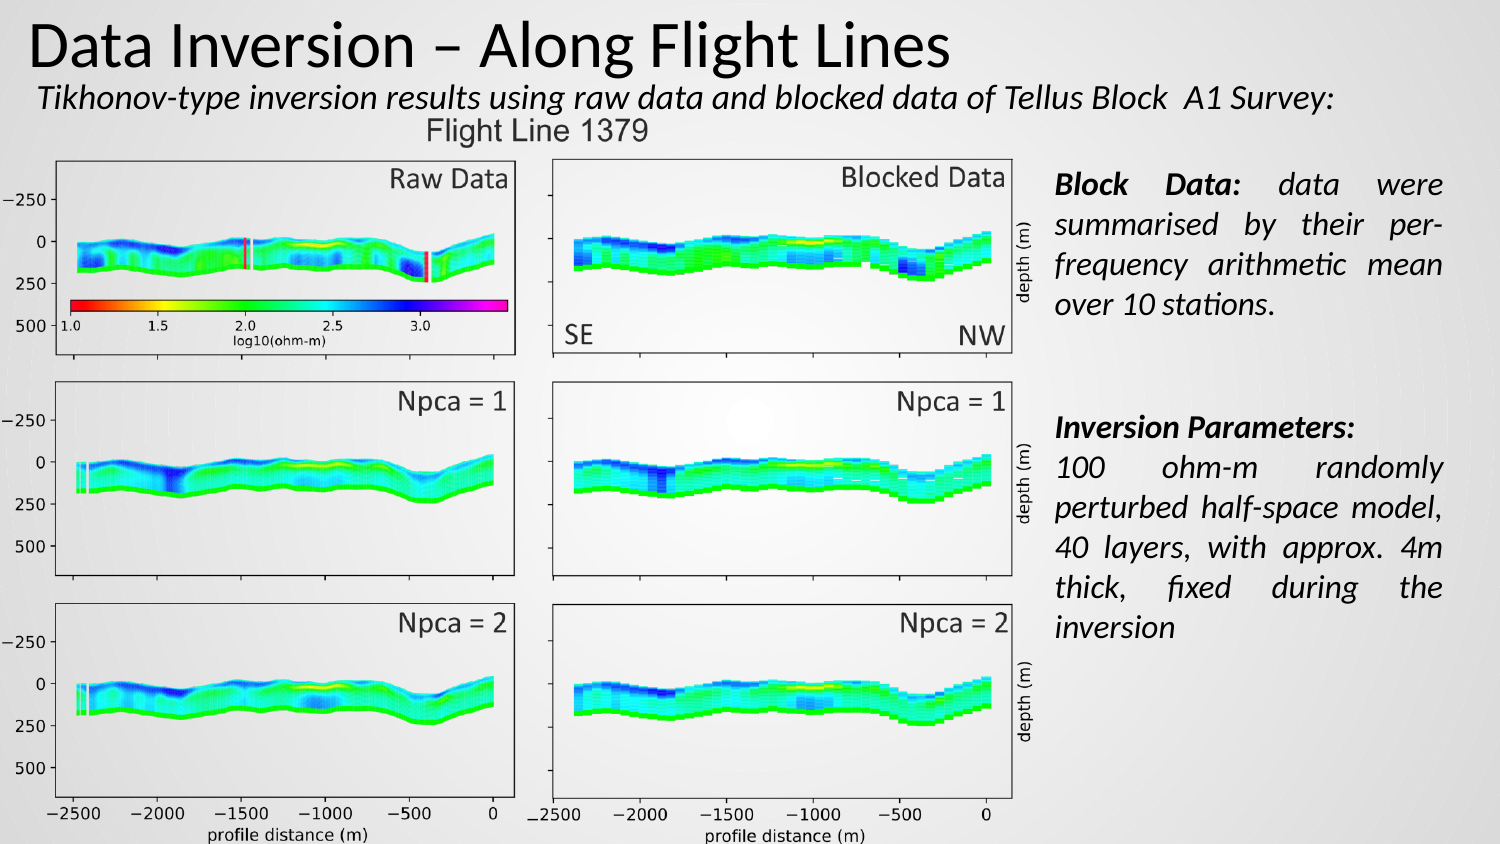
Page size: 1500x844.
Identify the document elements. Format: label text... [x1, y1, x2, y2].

text_box Tikhonov-type inversion results using raw data and blocked data of Tellus Block A1 Survey: [21, 66, 1351, 124]
picture [1, 118, 1033, 844]
text_box Block Data: data were summarised by their per-frequency arithmetic mean over 10 stations. [1039, 154, 1459, 370]
title Data Inversion – Along Flight Lines [0, 0, 1011, 85]
text_box Inversion Parameters: 100 ohm-m randomly perturbed half-space model, 40 layers, with approx. 4m thick, fixed during the inversion [1039, 398, 1459, 653]
